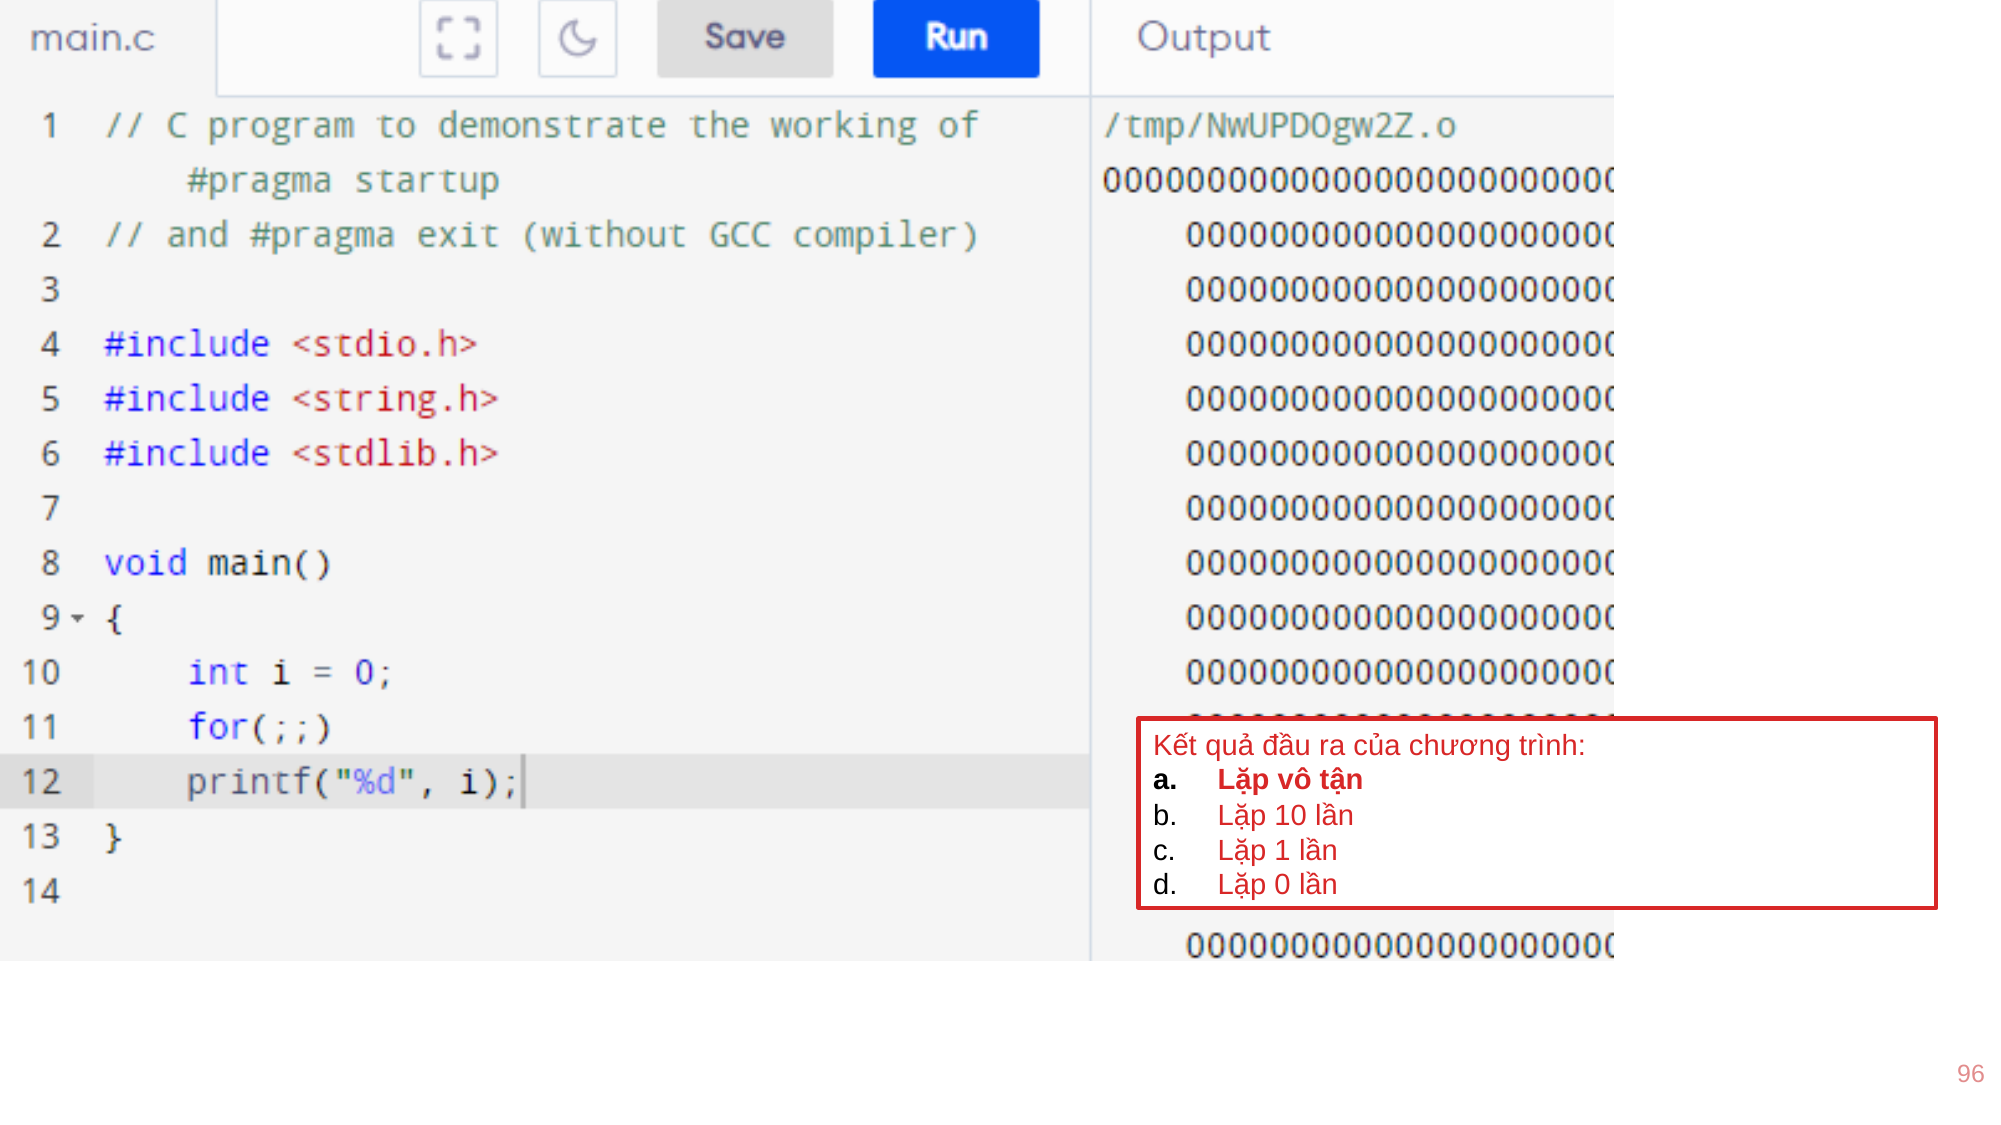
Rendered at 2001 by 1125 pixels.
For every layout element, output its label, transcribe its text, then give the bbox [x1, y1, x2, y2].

text_box Kết quả đầu ra của chương trình: Lặp vô tận Lặp 10 lần Lặp 1 lần Lặp 0 lần [1617, 716, 1938, 910]
picture [0, 0, 1615, 962]
slide_number 96 [1550, 1042, 2000, 1103]
